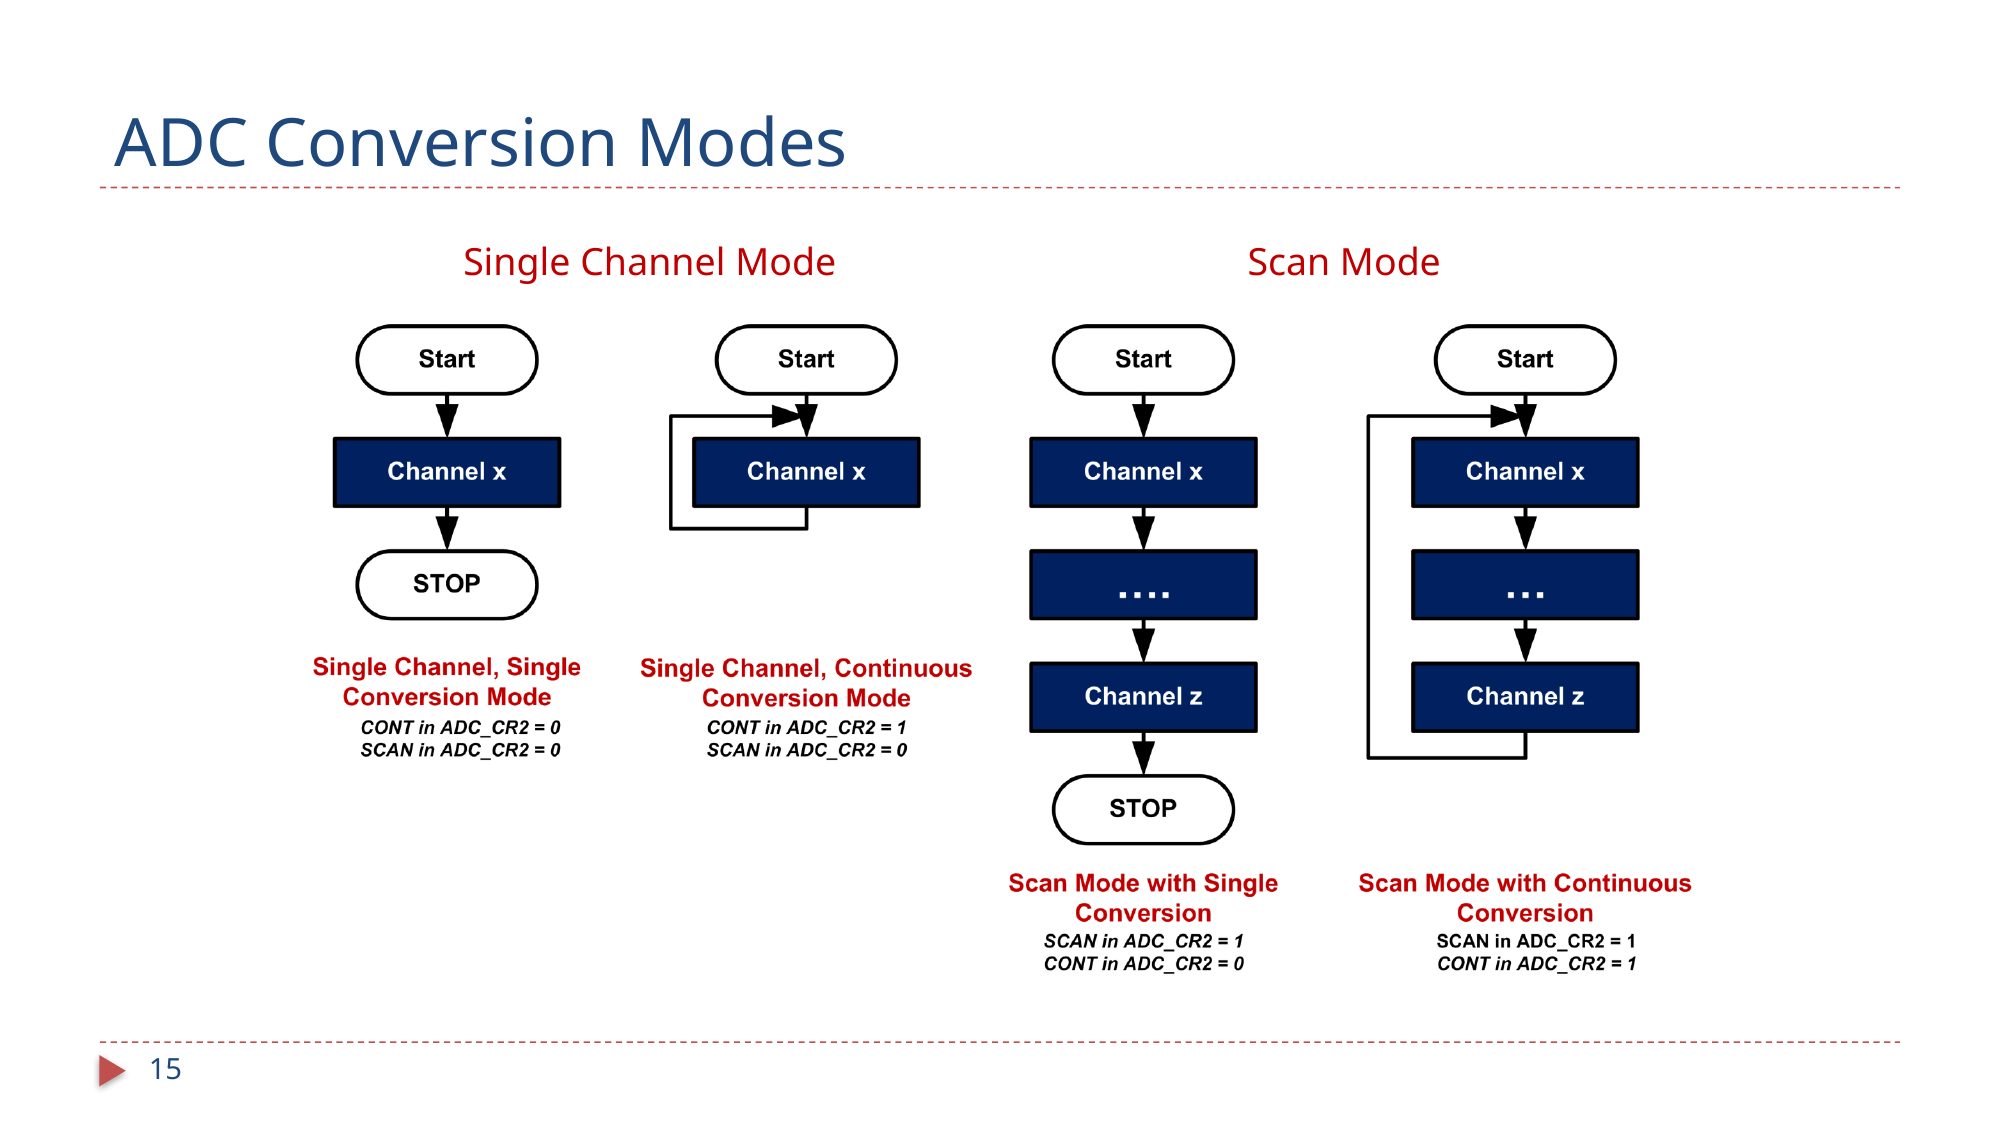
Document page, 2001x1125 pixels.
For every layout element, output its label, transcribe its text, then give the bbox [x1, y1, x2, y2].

title ADC Conversion Modes [99, 24, 1900, 188]
text_box Scan Mode [1232, 230, 1456, 291]
slide_number 15 [133, 1042, 568, 1103]
picture [312, 324, 1699, 976]
text_box Single Channel Mode [448, 230, 852, 291]
